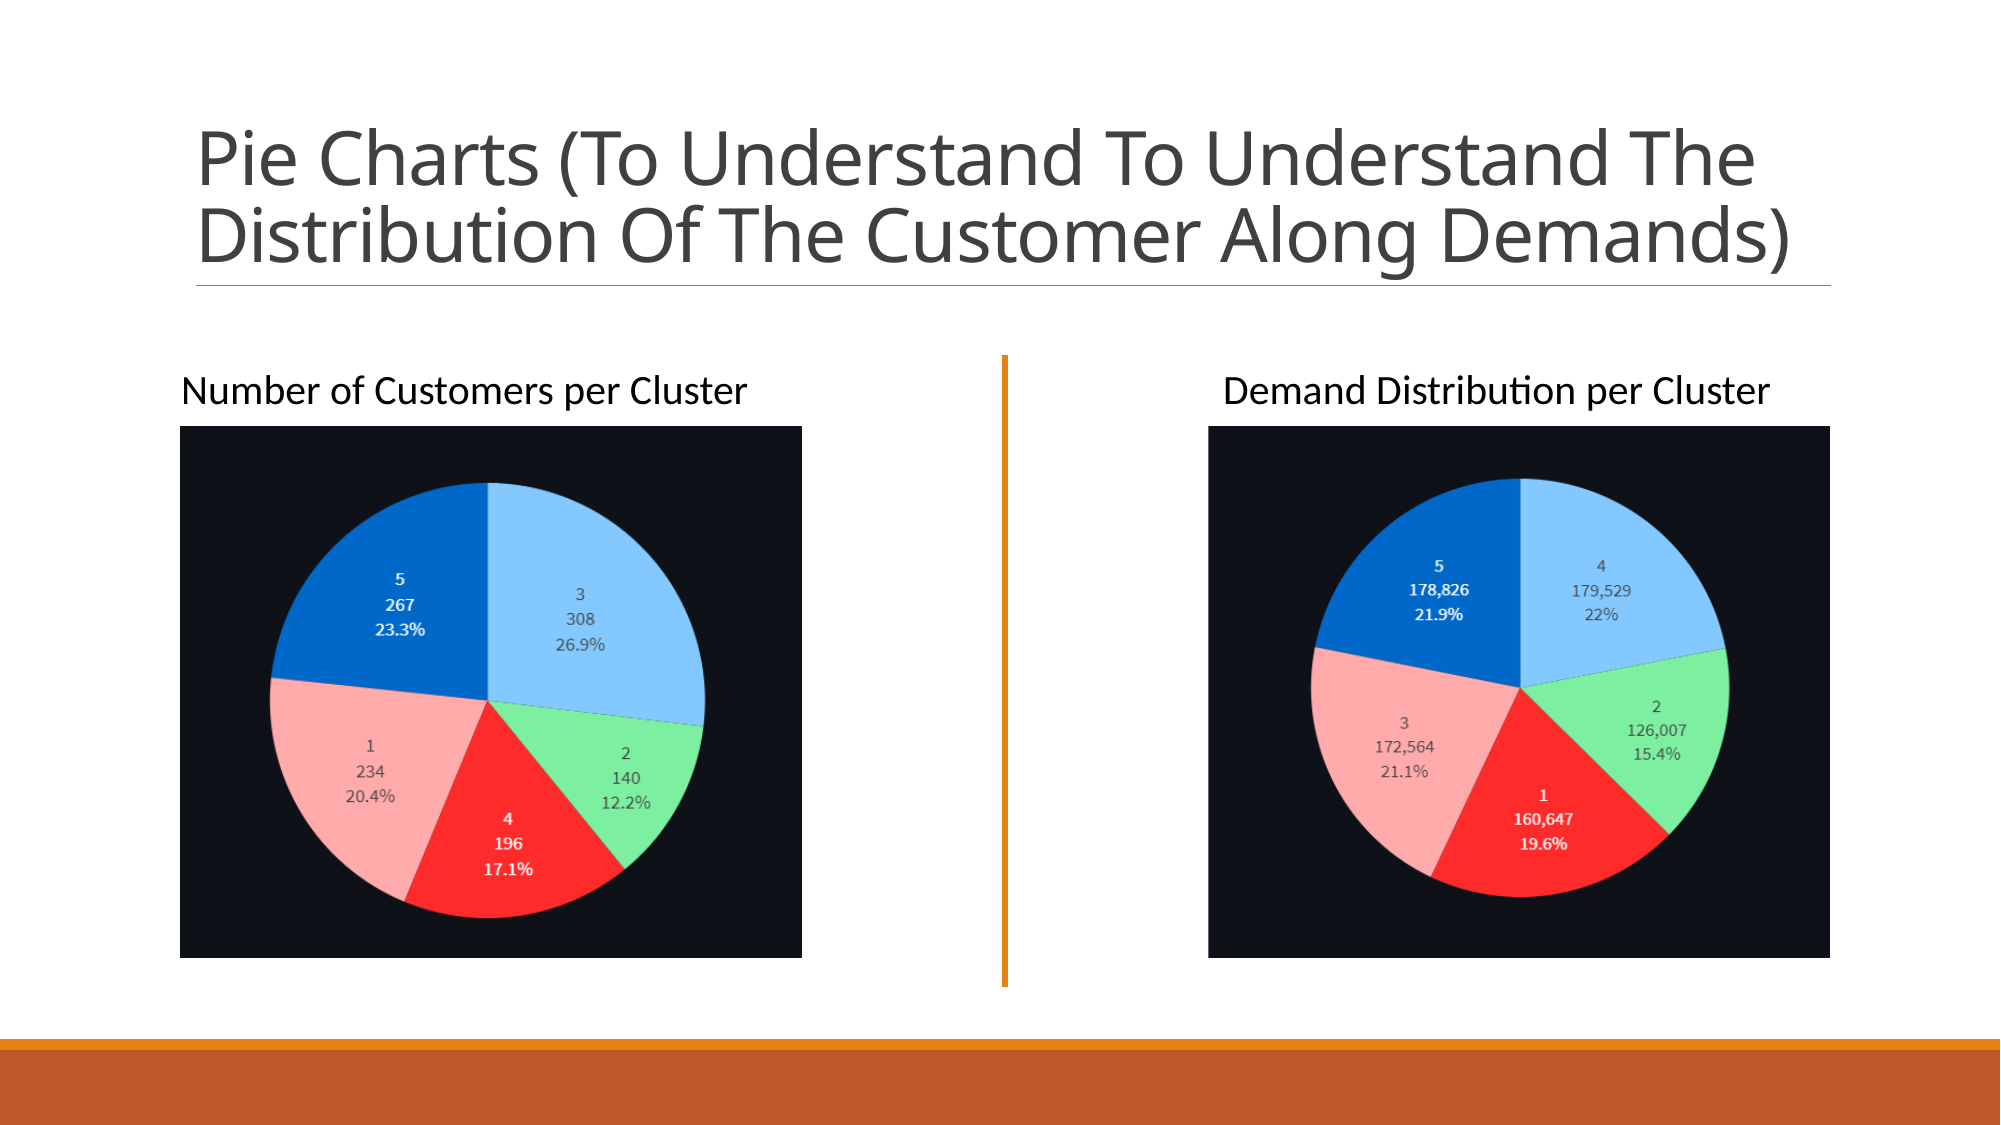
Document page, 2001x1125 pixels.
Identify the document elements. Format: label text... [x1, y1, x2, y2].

text_box Number of Customers per Cluster [166, 355, 764, 421]
picture [179, 425, 803, 959]
picture [1207, 425, 1831, 959]
text_box Demand Distribution per Cluster [1208, 355, 1882, 421]
title Pie Charts (To Understand To Understand The Distribution Of The Customer Along Demands) [180, 47, 1846, 285]
